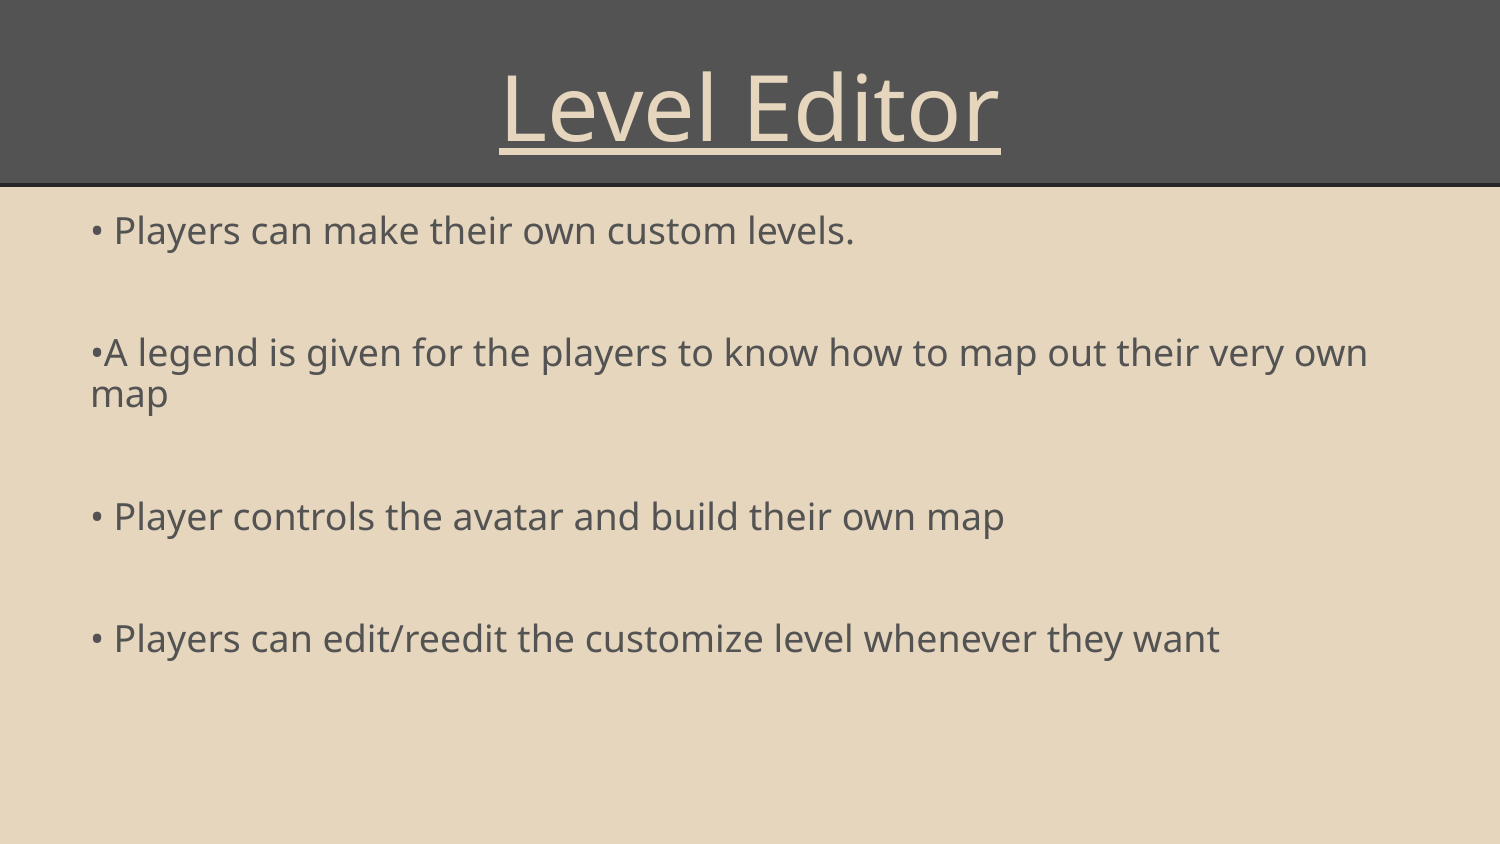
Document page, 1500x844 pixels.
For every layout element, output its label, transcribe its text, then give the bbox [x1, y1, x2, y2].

list • Players can make their own custom levels. •A legend is given for the players to know how to map out their very own map • Player controls the avatar and build their own map • Players can edit/reedit the customize level whenever they want [75, 196, 1425, 808]
title Level Editor [75, 33, 1425, 175]
